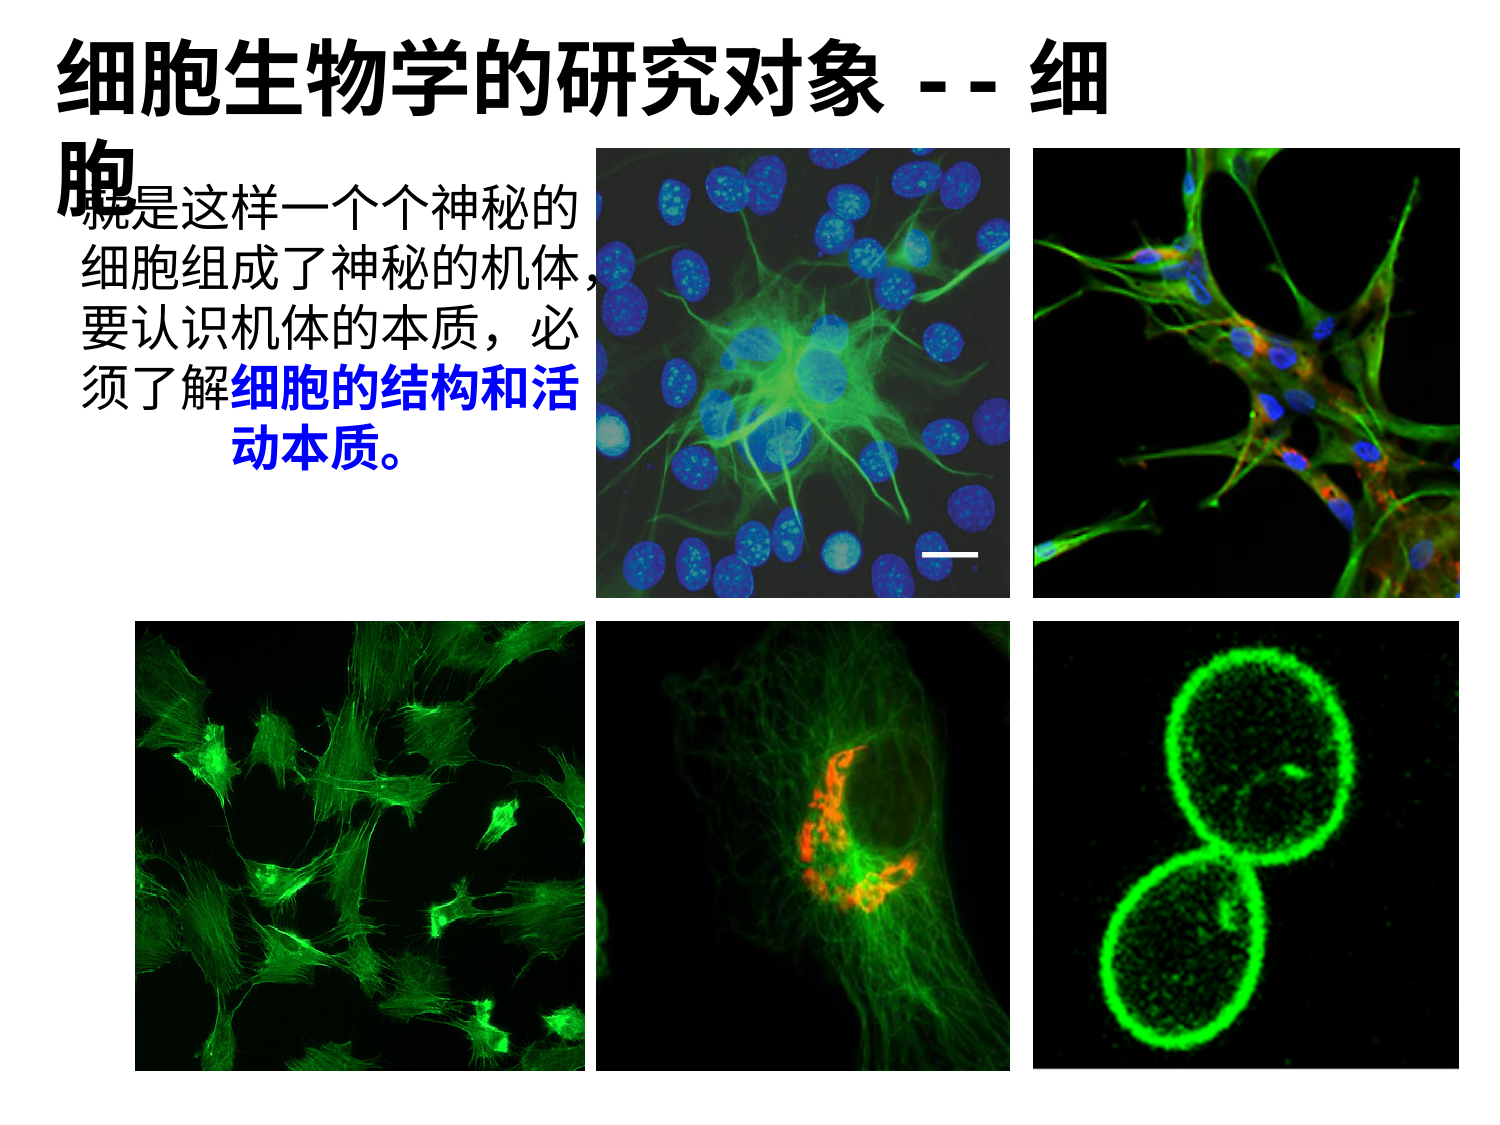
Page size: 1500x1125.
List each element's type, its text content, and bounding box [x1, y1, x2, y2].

picture [596, 621, 1011, 1071]
title 就是这样一个个神秘的细胞组成了神秘的机体，要认识机体的本质，必须了解细胞的结构和活动本质。 [64, 234, 591, 516]
text_box 细胞生物学的研究对象--细胞 [41, 18, 1167, 234]
picture [1033, 148, 1461, 598]
picture [1033, 621, 1460, 1071]
picture [135, 621, 585, 1071]
picture [596, 148, 1011, 598]
